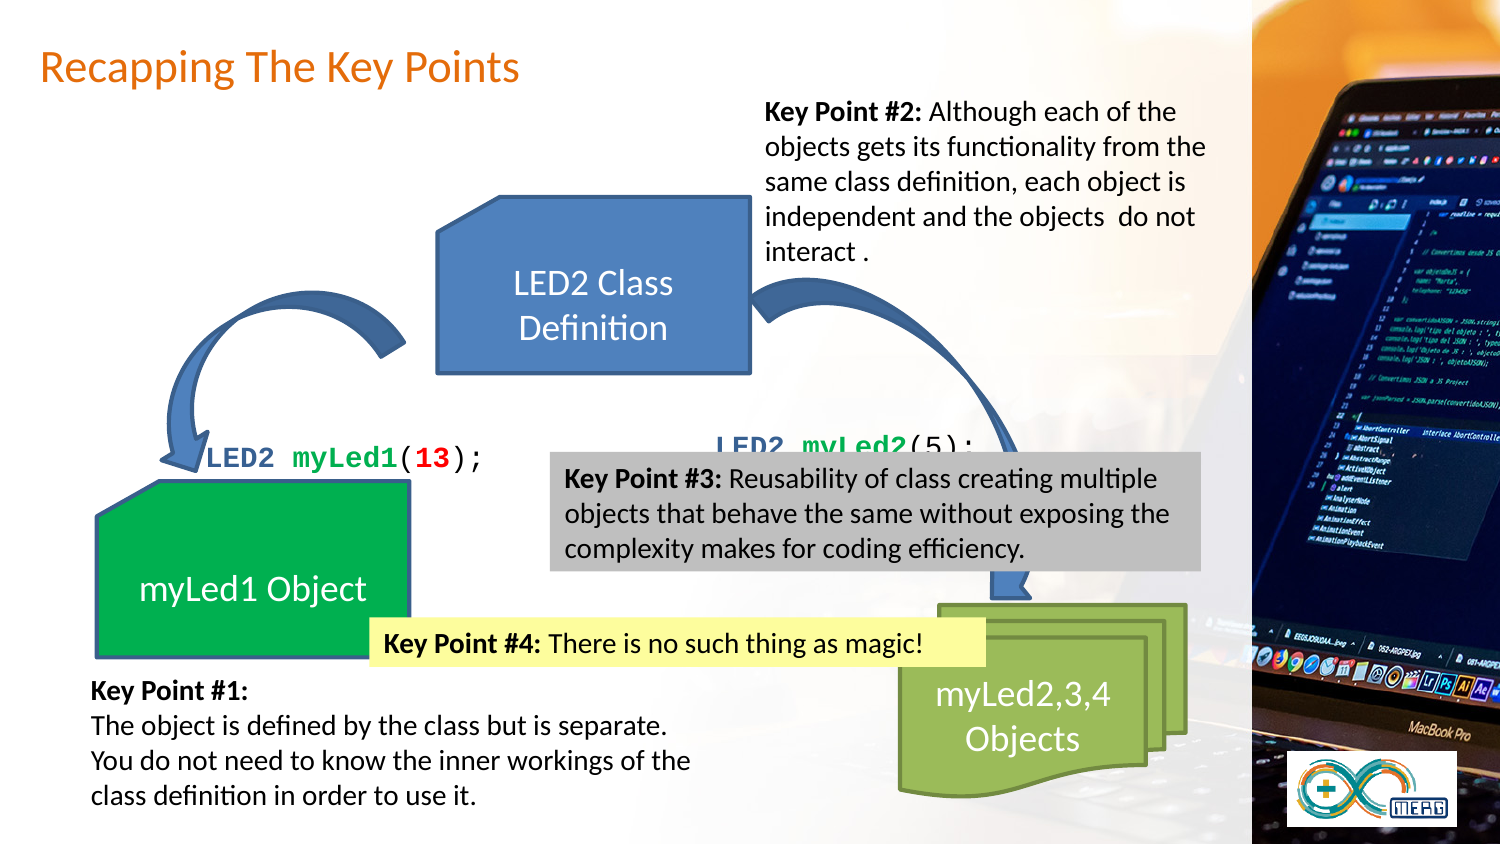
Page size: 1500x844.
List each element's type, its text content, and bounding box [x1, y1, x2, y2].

text_box LED2 Class Definition [435, 194, 694, 311]
picture [0, 0, 1500, 844]
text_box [699, 84, 1264, 797]
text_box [75, 313, 764, 821]
title Recapping The Key Points [24, 27, 763, 100]
